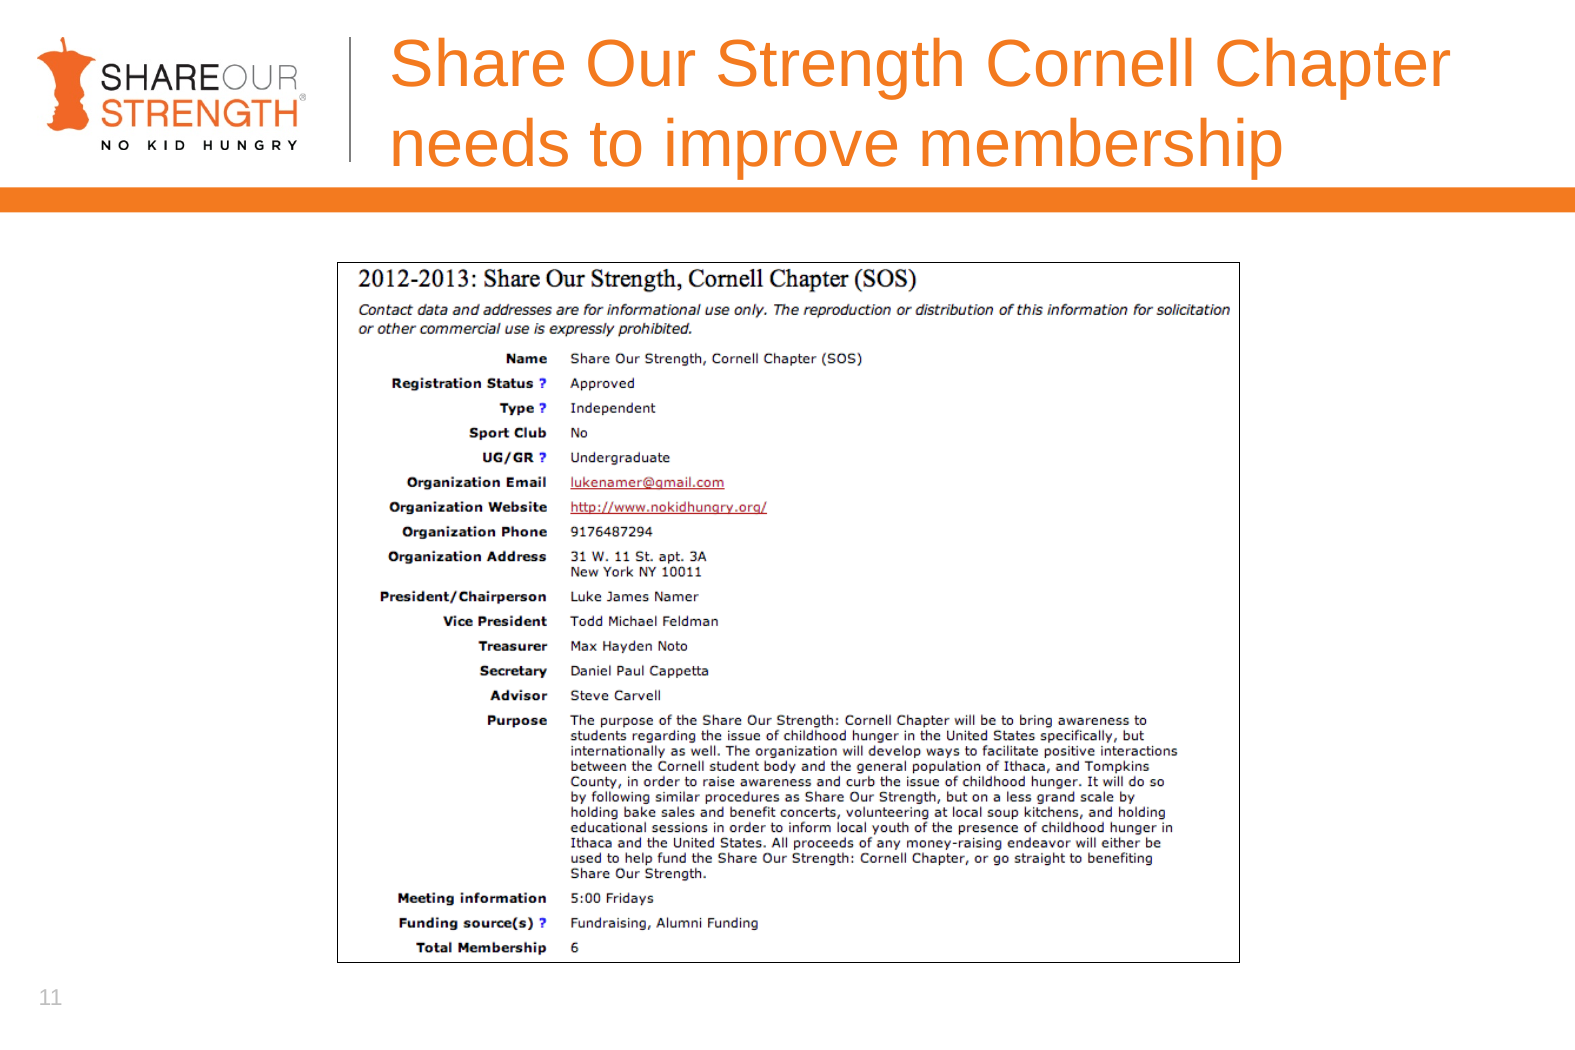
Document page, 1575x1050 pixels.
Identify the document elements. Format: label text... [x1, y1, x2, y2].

picture [37, 37, 306, 150]
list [337, 262, 1241, 963]
title Share Our Strength Cornell Chapter needs to improve membership [375, 12, 1513, 200]
